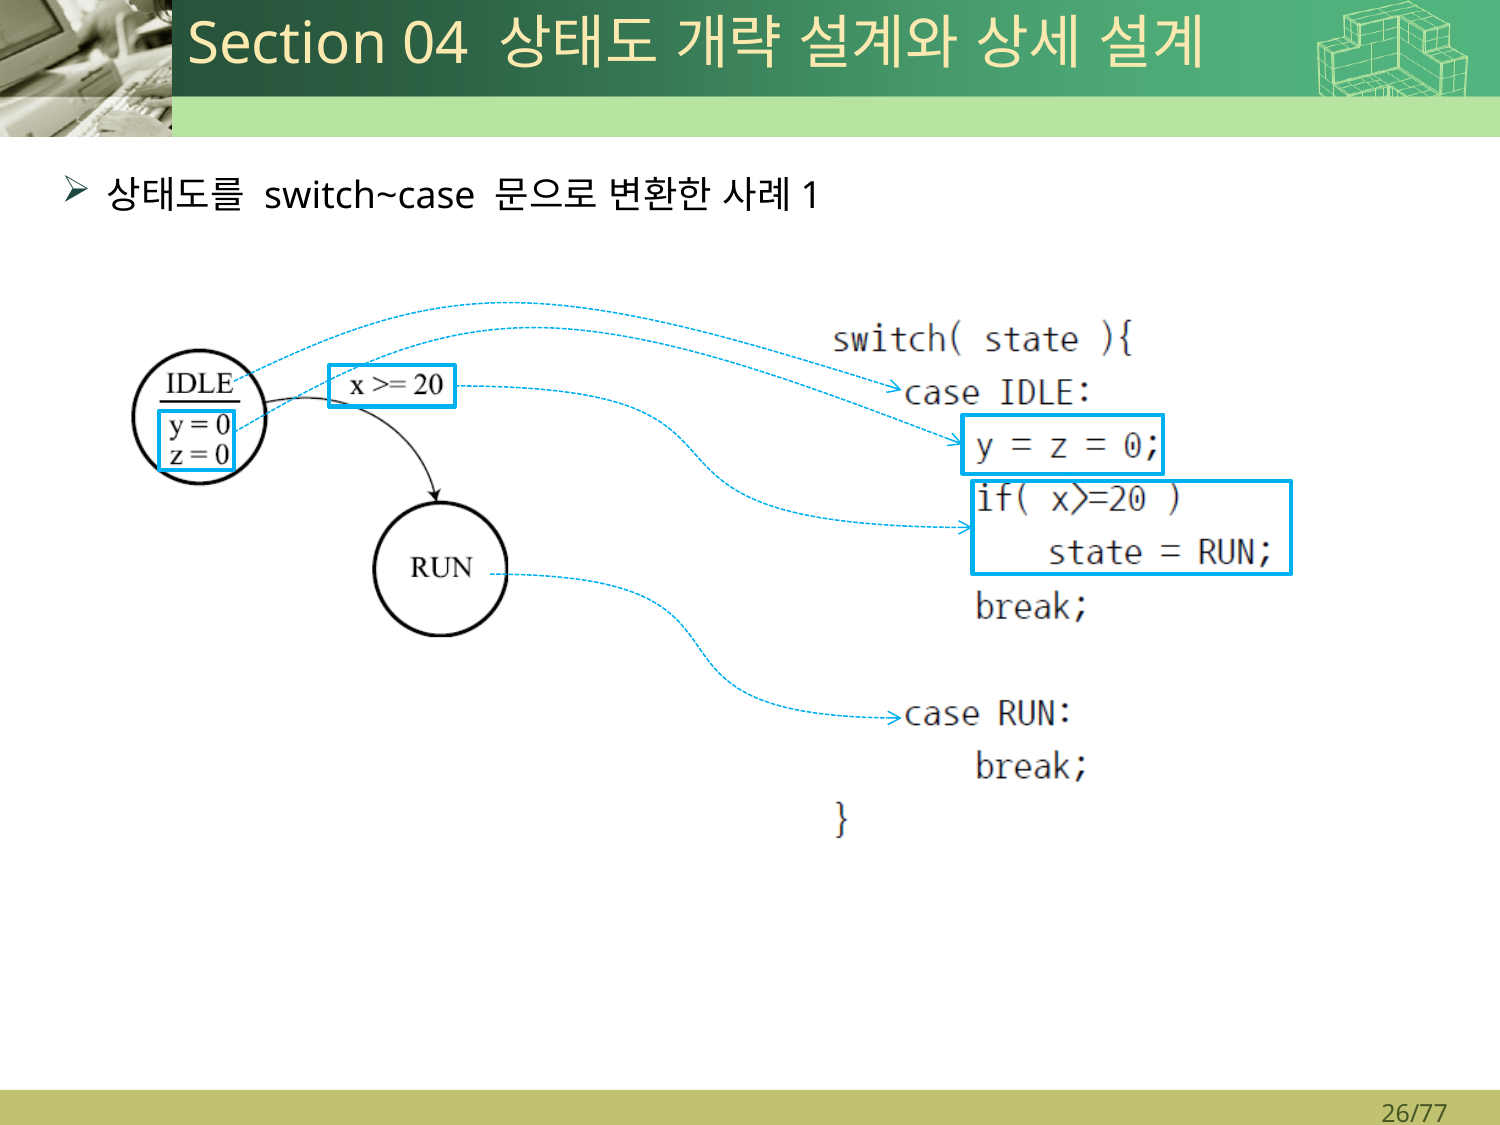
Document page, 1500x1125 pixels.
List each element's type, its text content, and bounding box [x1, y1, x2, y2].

text_box [0, 0, 1500, 75]
title Section 04 상태도 개략 설계와 상세 설계 [172, 75, 1500, 94]
picture [0, 75, 1500, 151]
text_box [123, 302, 1292, 846]
list 상태도를 switch~case 문으로 변환한 사례1 [46, 164, 1459, 1067]
